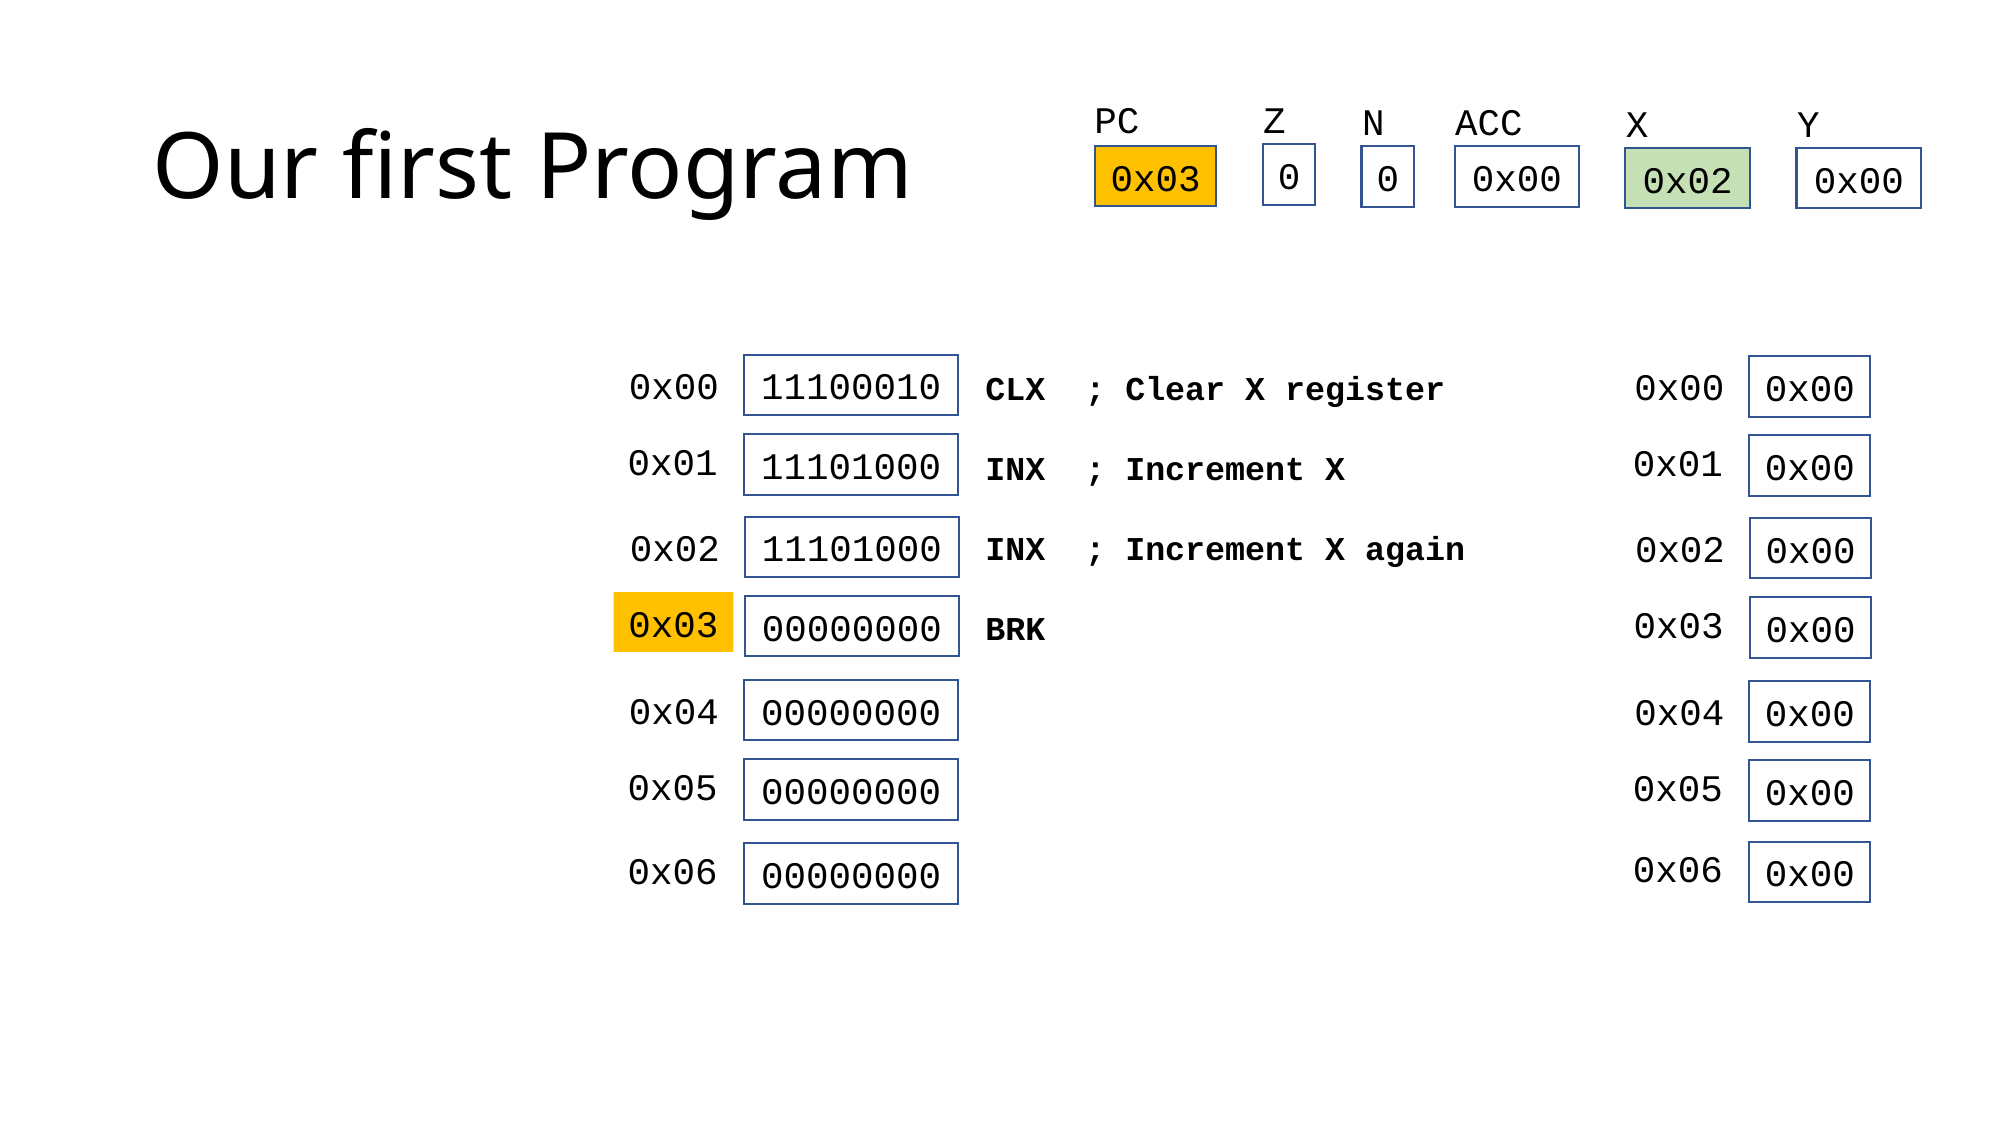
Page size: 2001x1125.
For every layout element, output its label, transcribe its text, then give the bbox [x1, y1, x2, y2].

text_box 0x06 [612, 839, 733, 900]
text_box 0x00 [1748, 680, 1871, 743]
text_box 11101000 [743, 433, 959, 496]
text_box 0x00 [1748, 759, 1871, 822]
text_box 0x00 [1749, 517, 1872, 579]
text_box 0x00 [1748, 355, 1871, 418]
text_box 0x02 [1620, 517, 1741, 578]
text_box 0x04 [614, 679, 734, 740]
title Our first Program [137, 59, 1863, 278]
text_box 0x00 [1748, 841, 1871, 903]
text_box Z [1248, 88, 1301, 149]
text_box 00000000 [743, 679, 959, 741]
text_box Y [1782, 92, 1835, 152]
text_box 0x00 [1619, 355, 1740, 416]
text_box 0x03 [1094, 145, 1217, 207]
text_box 0x00 [1749, 596, 1872, 659]
text_box 0x06 [1618, 837, 1738, 898]
text_box 0x01 [1618, 431, 1738, 492]
text_box 00000000 [743, 842, 959, 905]
text_box 0x00 [614, 354, 734, 415]
text_box 0x05 [1618, 756, 1738, 817]
text_box 0x03 [613, 592, 734, 652]
text_box 00000000 [743, 758, 959, 821]
text_box 11100010 [743, 354, 959, 416]
text_box CLX ; Clear X register INX ; Increment X INX ; Increment X again BRK [970, 360, 1481, 815]
text_box 0 [1262, 143, 1316, 206]
text_box 0x02 [1624, 147, 1751, 209]
text_box 11101000 [744, 516, 960, 578]
text_box 0x00 [1454, 145, 1580, 208]
text_box 0x04 [1619, 680, 1740, 741]
text_box PC [1079, 88, 1155, 149]
text_box X [1611, 92, 1664, 152]
text_box 0x02 [615, 516, 735, 577]
text_box 0x00 [1748, 434, 1871, 497]
text_box 0 [1360, 145, 1415, 208]
text_box 0x00 [1795, 147, 1922, 209]
text_box 0x03 [1618, 593, 1739, 654]
text_box 0x05 [612, 755, 733, 816]
text_box N [1347, 90, 1400, 151]
text_box 0x01 [612, 430, 733, 491]
text_box 00000000 [744, 595, 960, 657]
text_box ACC [1440, 90, 1538, 151]
